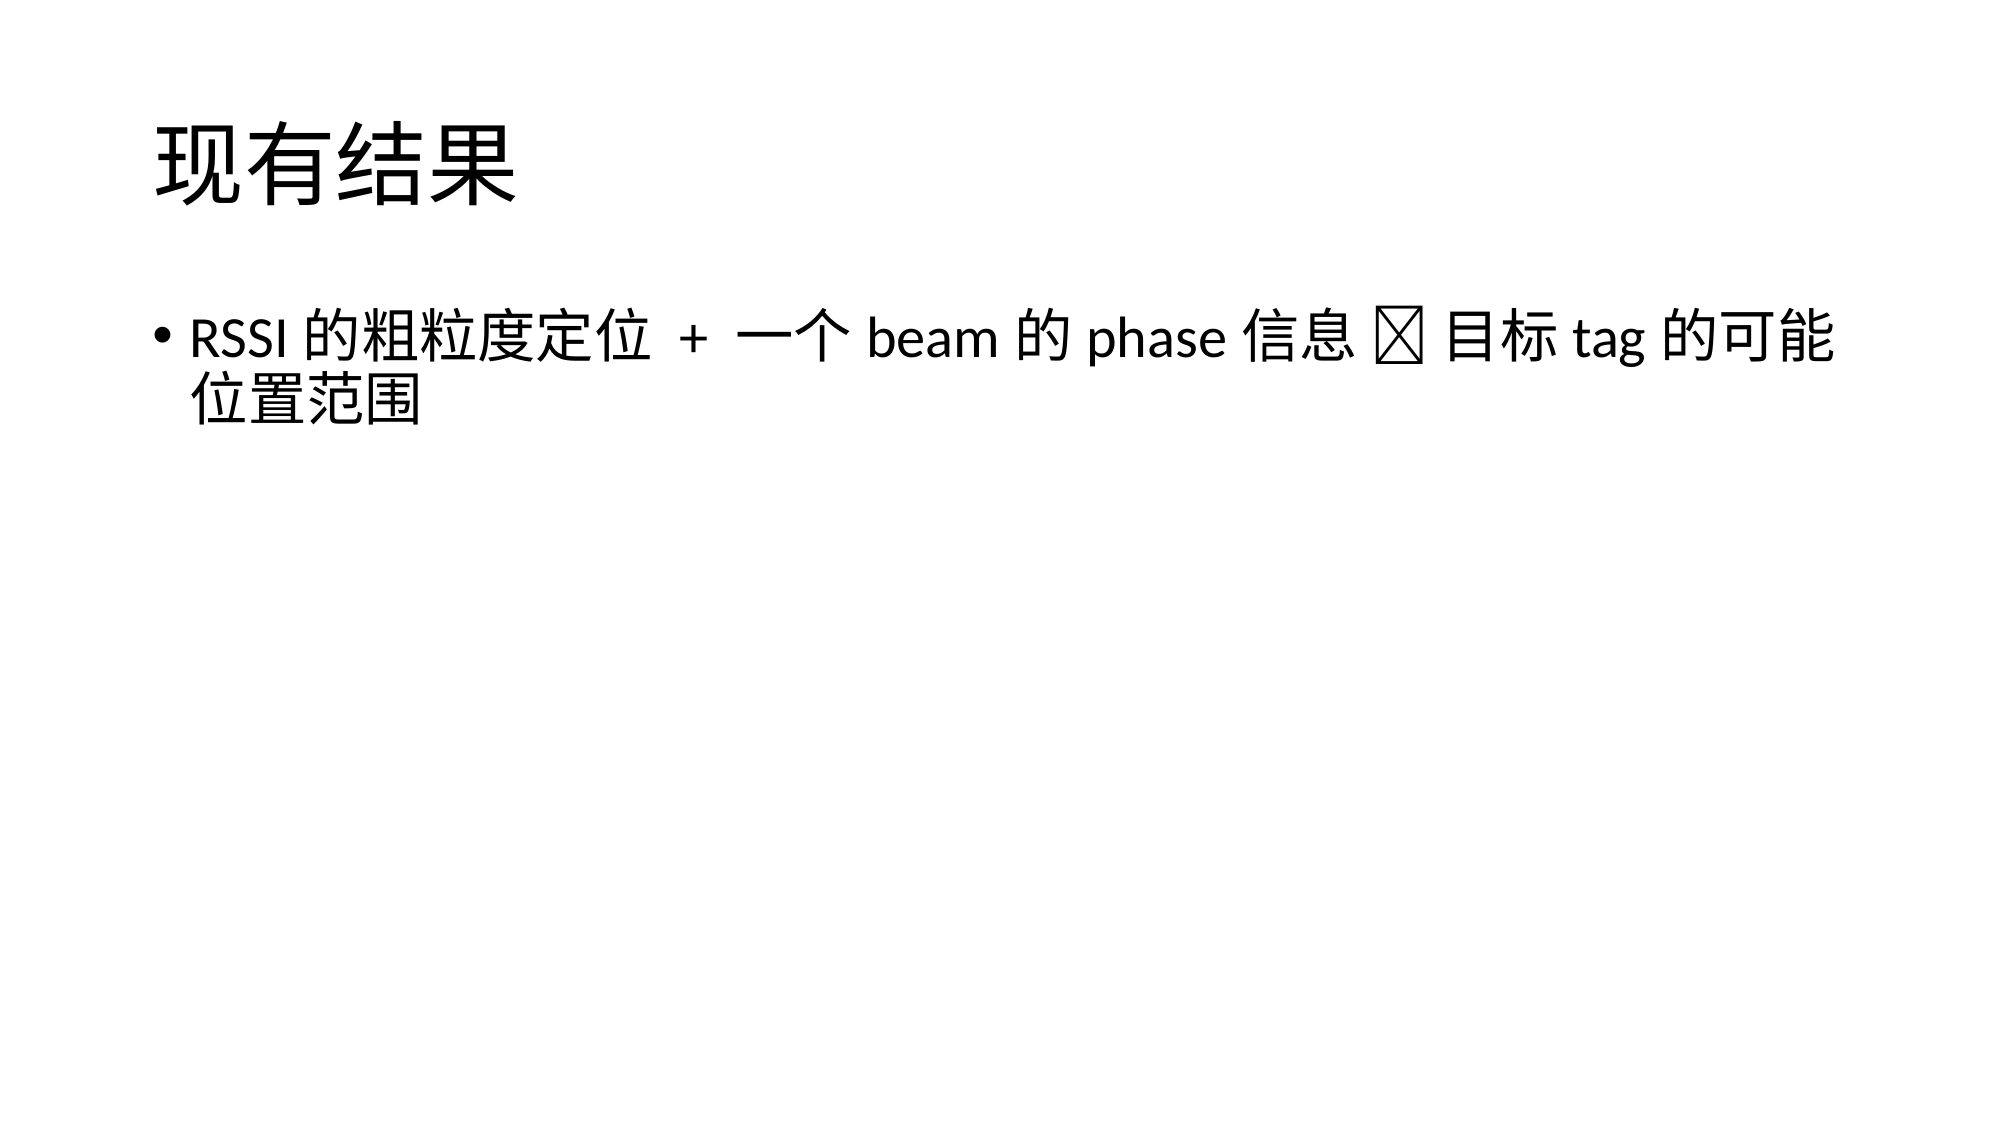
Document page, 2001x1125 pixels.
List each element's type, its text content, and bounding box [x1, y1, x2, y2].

title 现有结果 [137, 59, 1863, 278]
list RSSI的粗粒度定位 + 一个beam的phase信息  目标tag的可能位置范围 [137, 299, 1863, 455]
